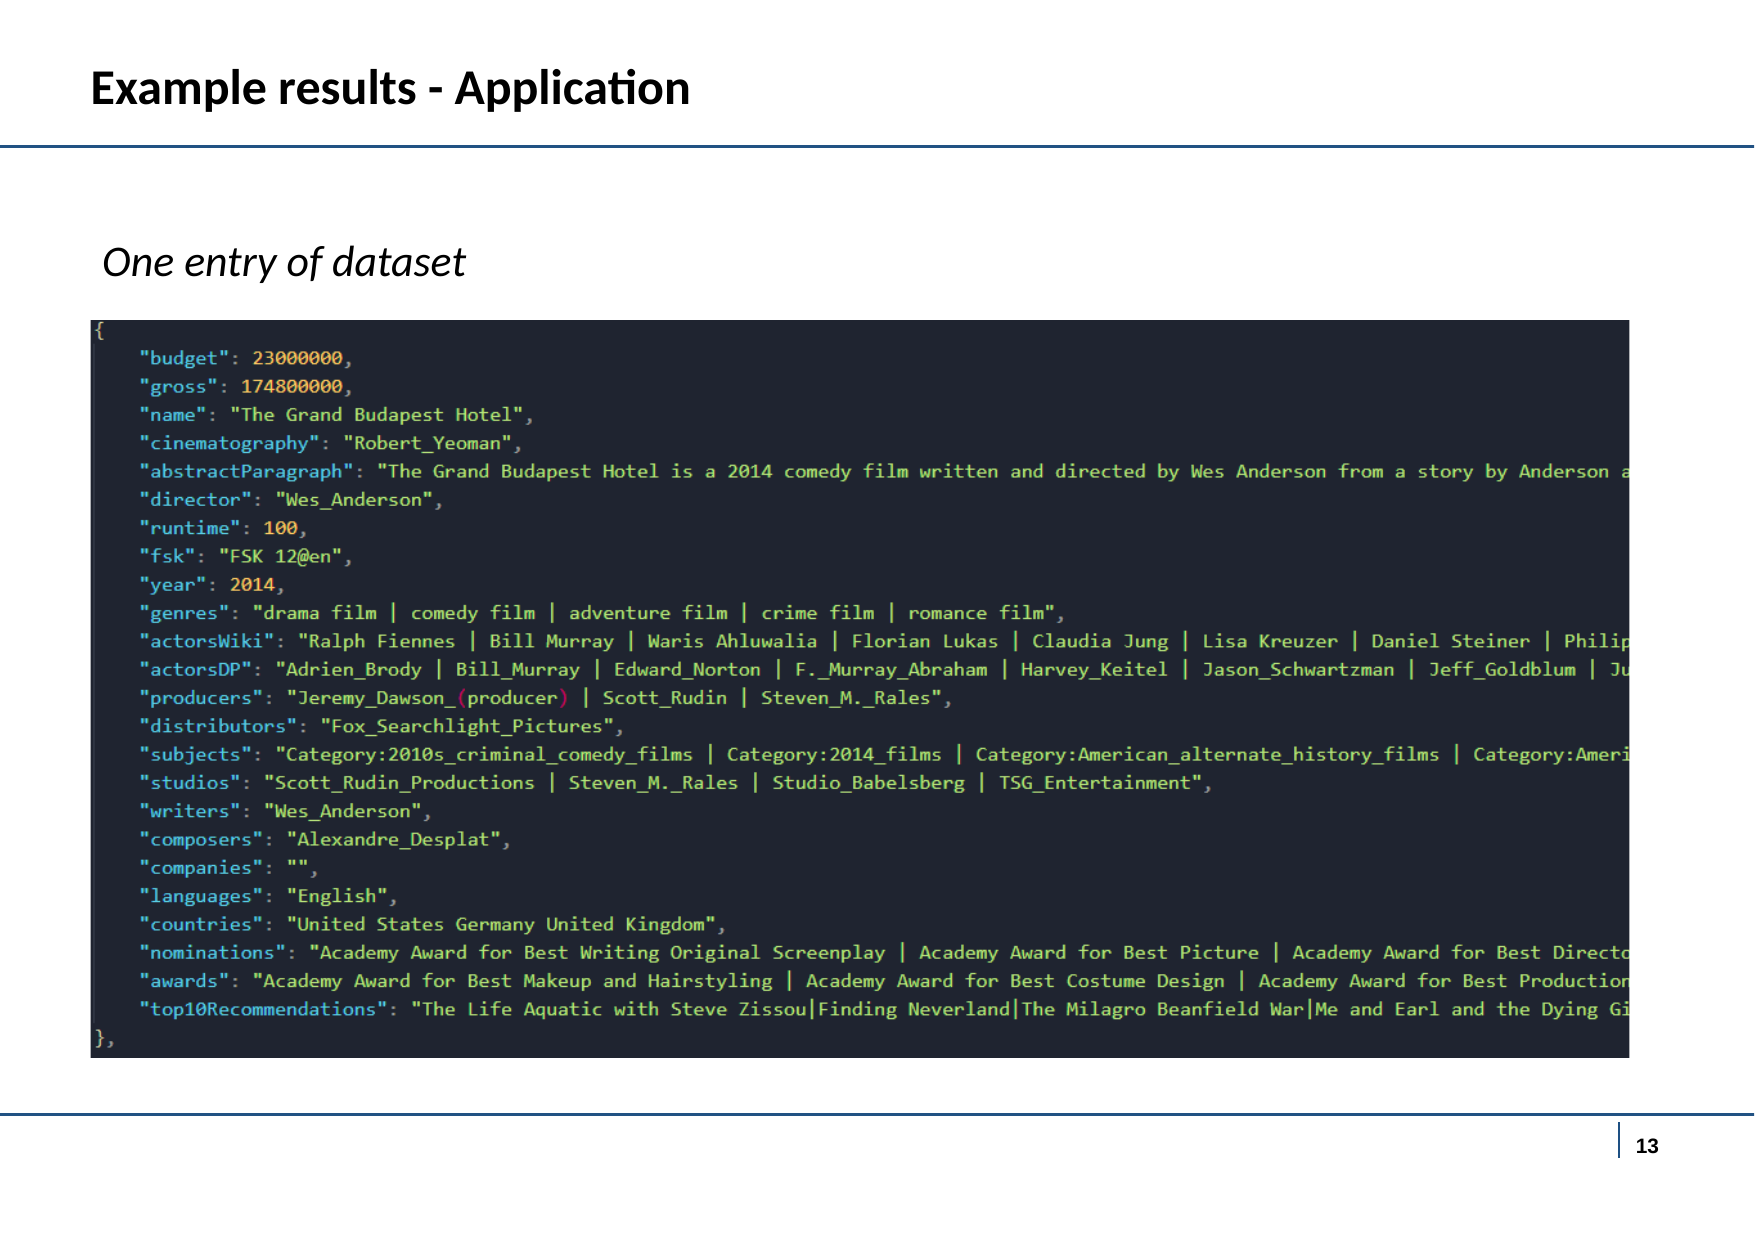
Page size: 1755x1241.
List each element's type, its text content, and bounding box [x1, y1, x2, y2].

slide_number 13 [1631, 1132, 1699, 1158]
list Example results - Application [90, 54, 1665, 176]
list One entry of dataset [102, 232, 1676, 279]
picture [90, 319, 1630, 1058]
